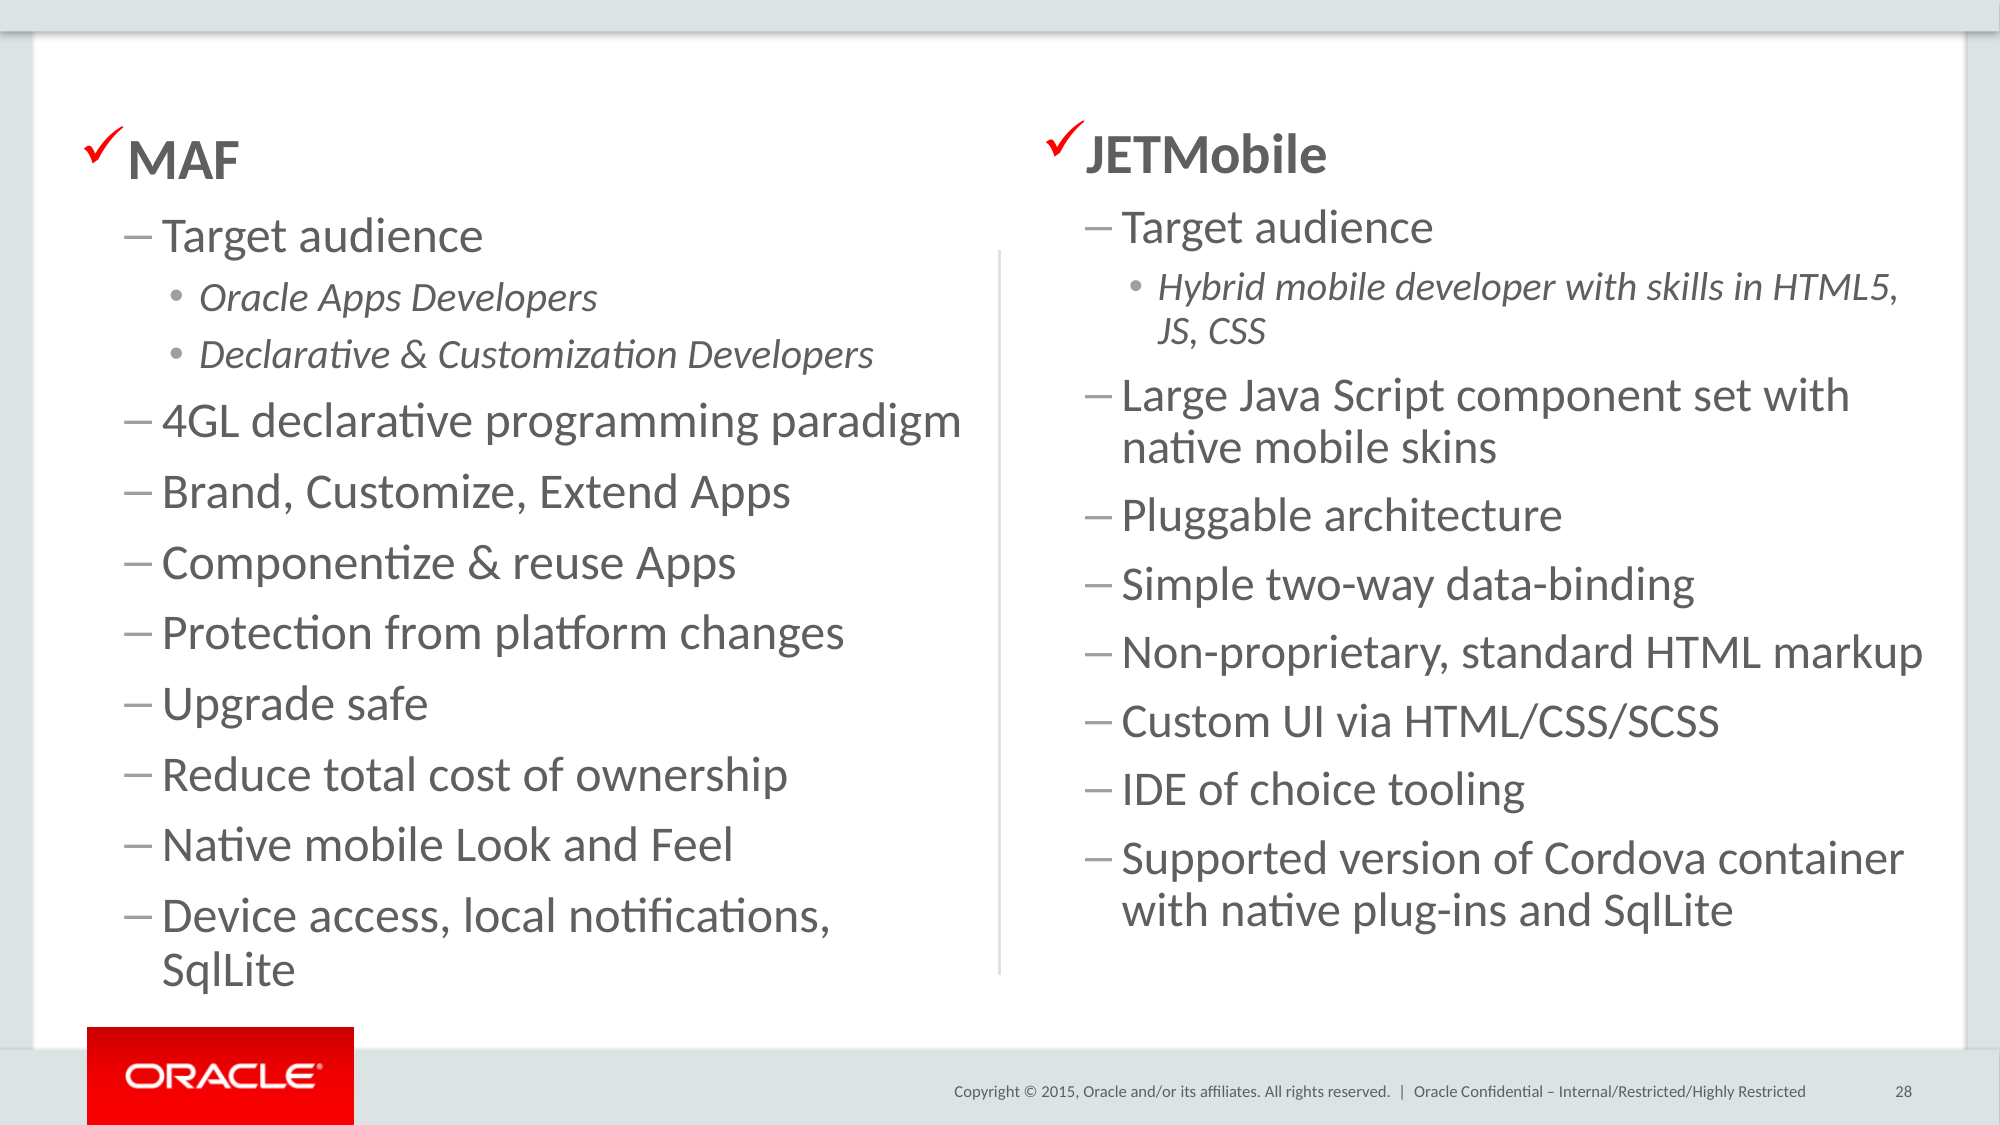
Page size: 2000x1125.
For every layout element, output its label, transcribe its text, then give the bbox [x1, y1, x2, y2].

list MAF Target audience Oracle Apps Developers Declarative & Customization Developers 4GL declarative programming paradigm Brand, Customize, Extend Apps Componentize & reuse Apps Protection from platform changes Upgrade safe Reduce total cost of ownership Native mobile Look and Feel Device access, local notifications, SqlLite [79, 129, 967, 1034]
list JETMobile Target audience Hybrid mobile developer with skills in HTML5, JS, CSS Large Java Script component set with native mobile skins Pluggable architecture Simple two-way data-binding Non-proprietary, standard HTML markup Custom UI via HTML/CSS/SCSS IDE of choice tooling Supported version of Cordova container with native plug-ins and SqlLite [1041, 124, 1930, 1027]
footer Oracle Confidential – Internal/Restricted/Highly Restricted [1414, 1075, 1849, 1106]
slide_number 28 [1849, 1075, 1913, 1106]
picture [87, 1034, 354, 1125]
